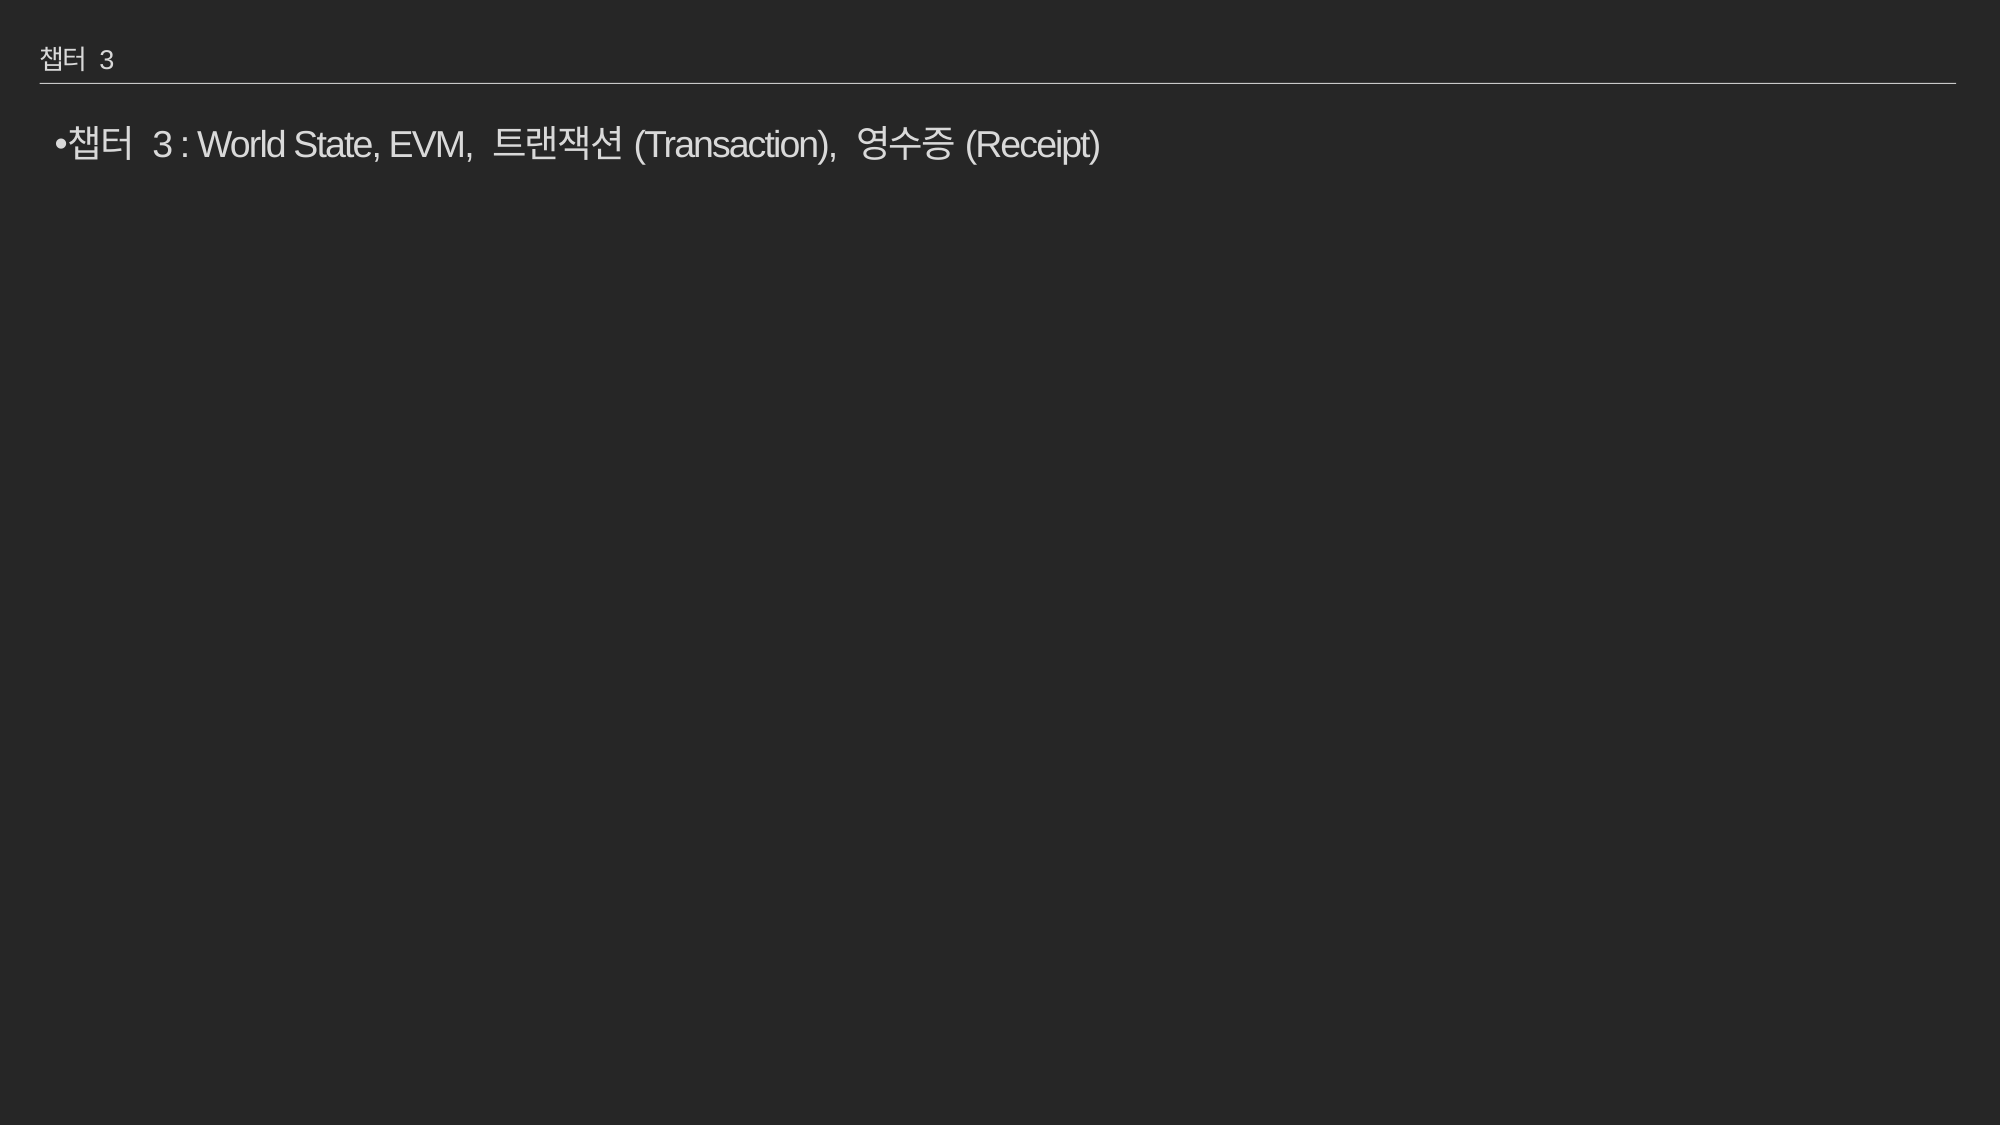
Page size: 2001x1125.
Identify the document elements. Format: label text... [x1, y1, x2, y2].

title 챕터 3 [39, 31, 1961, 84]
list 챕터 3 : World State, EVM, 트랜잭션(Transaction), 영수증(Receipt) [39, 110, 1957, 825]
